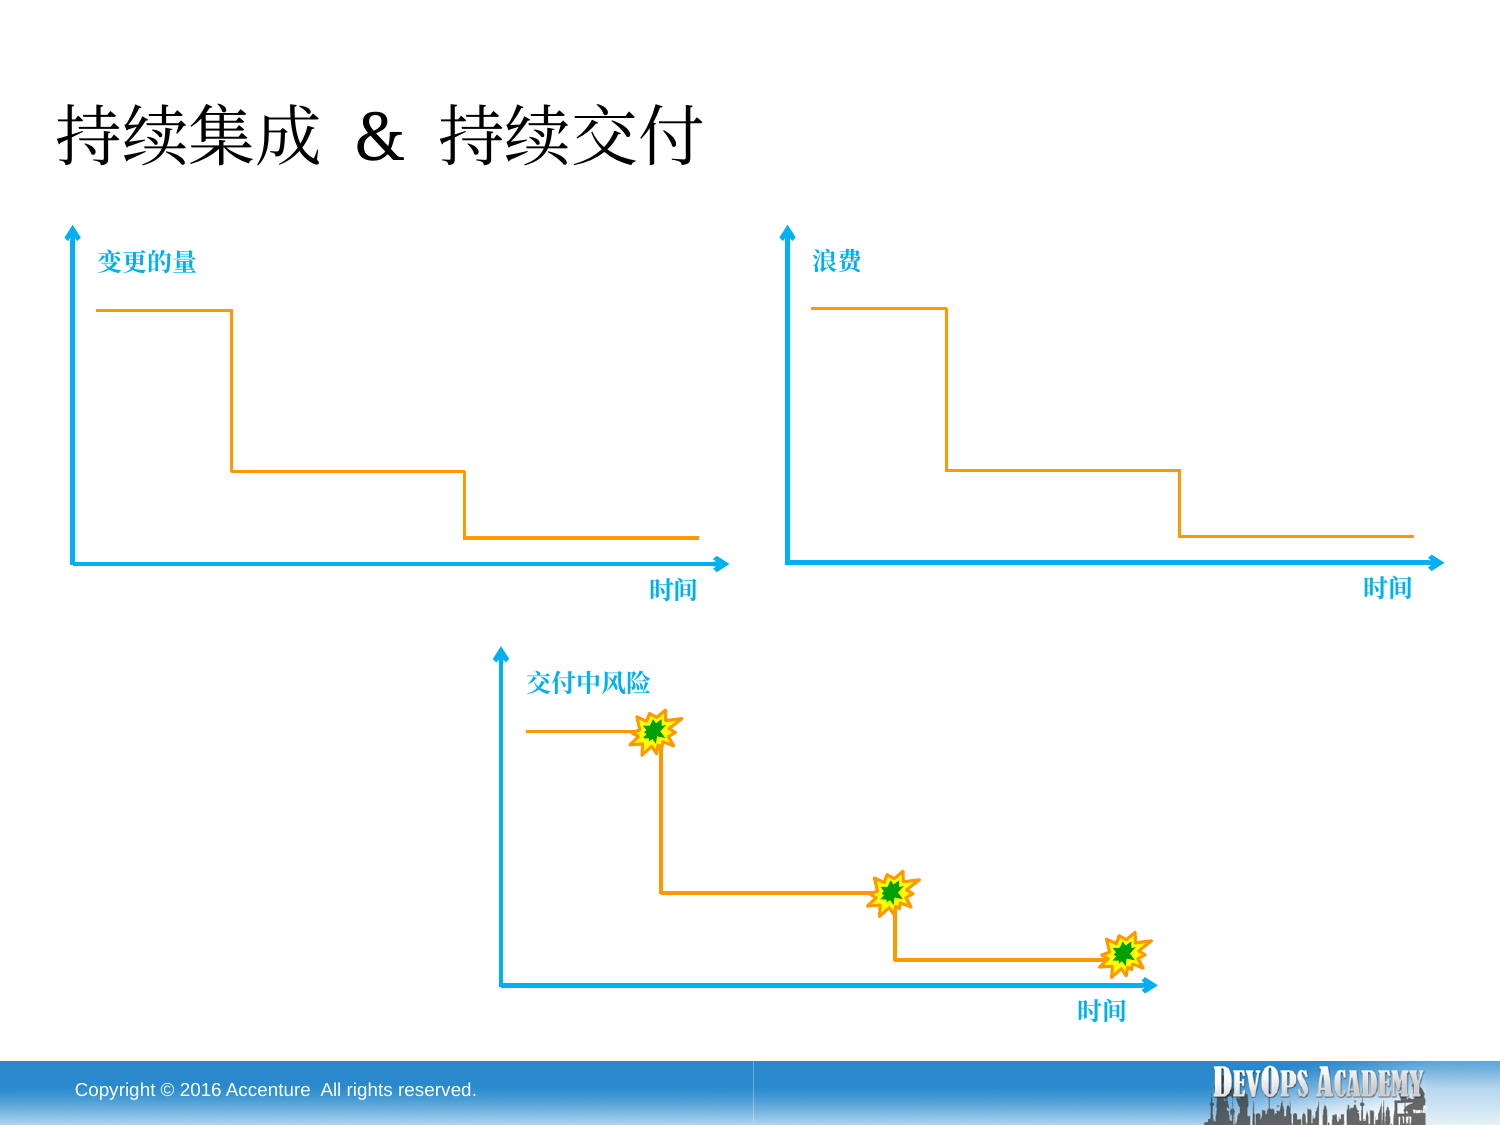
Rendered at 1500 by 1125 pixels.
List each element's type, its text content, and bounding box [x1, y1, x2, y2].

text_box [1097, 930, 1154, 980]
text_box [865, 869, 922, 919]
footer Copyright © 2016 Accenture All rights reserved. [74, 1078, 666, 1100]
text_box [72, 224, 730, 566]
picture [0, 1061, 1500, 1125]
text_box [627, 708, 684, 758]
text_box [500, 645, 1158, 987]
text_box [97, 246, 716, 603]
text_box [525, 667, 1144, 1025]
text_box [812, 244, 1430, 602]
text_box 持续集成 & 持续交付 [40, 86, 1467, 181]
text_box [787, 224, 1445, 566]
